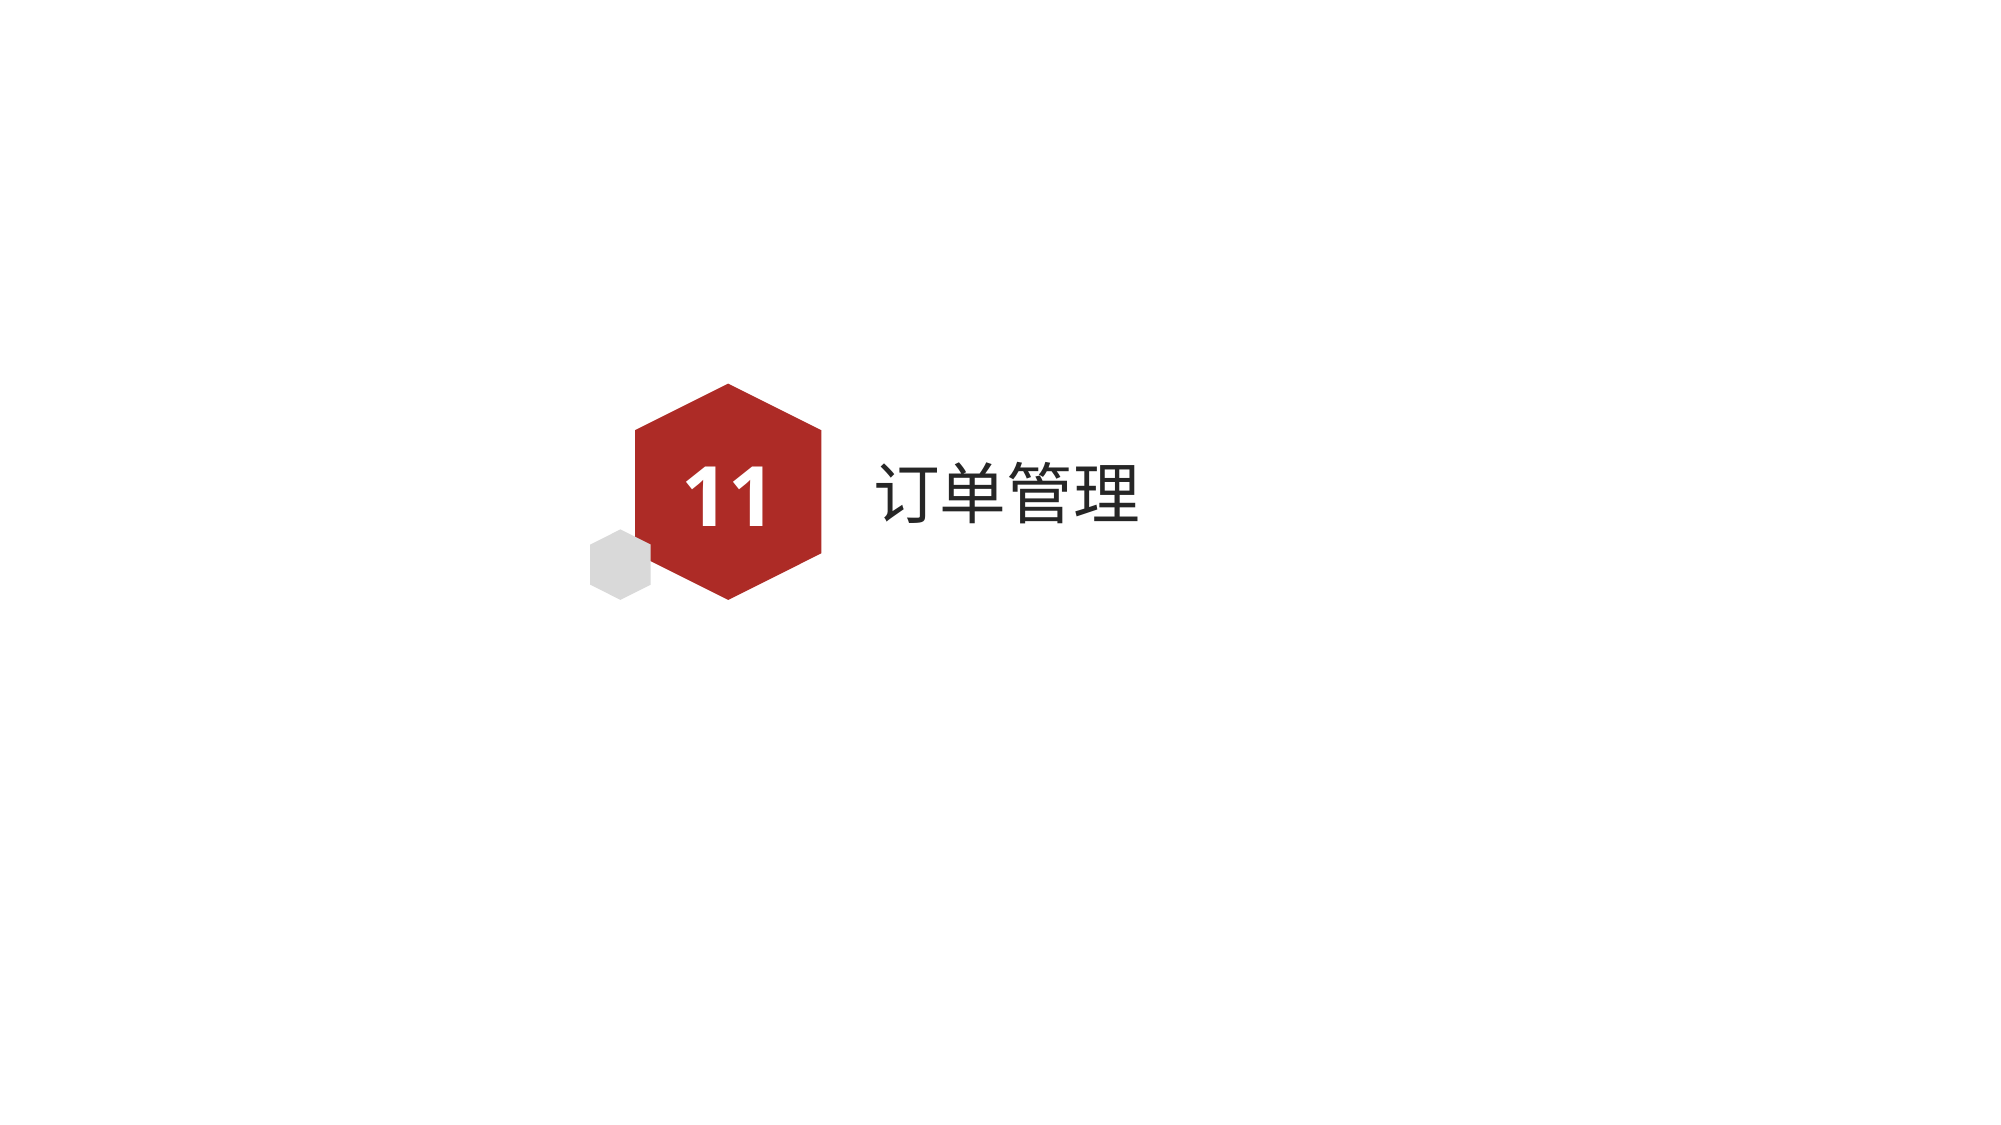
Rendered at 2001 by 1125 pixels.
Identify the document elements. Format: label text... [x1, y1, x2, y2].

title 订单管理 [858, 453, 1950, 672]
list 11 [636, 404, 822, 594]
